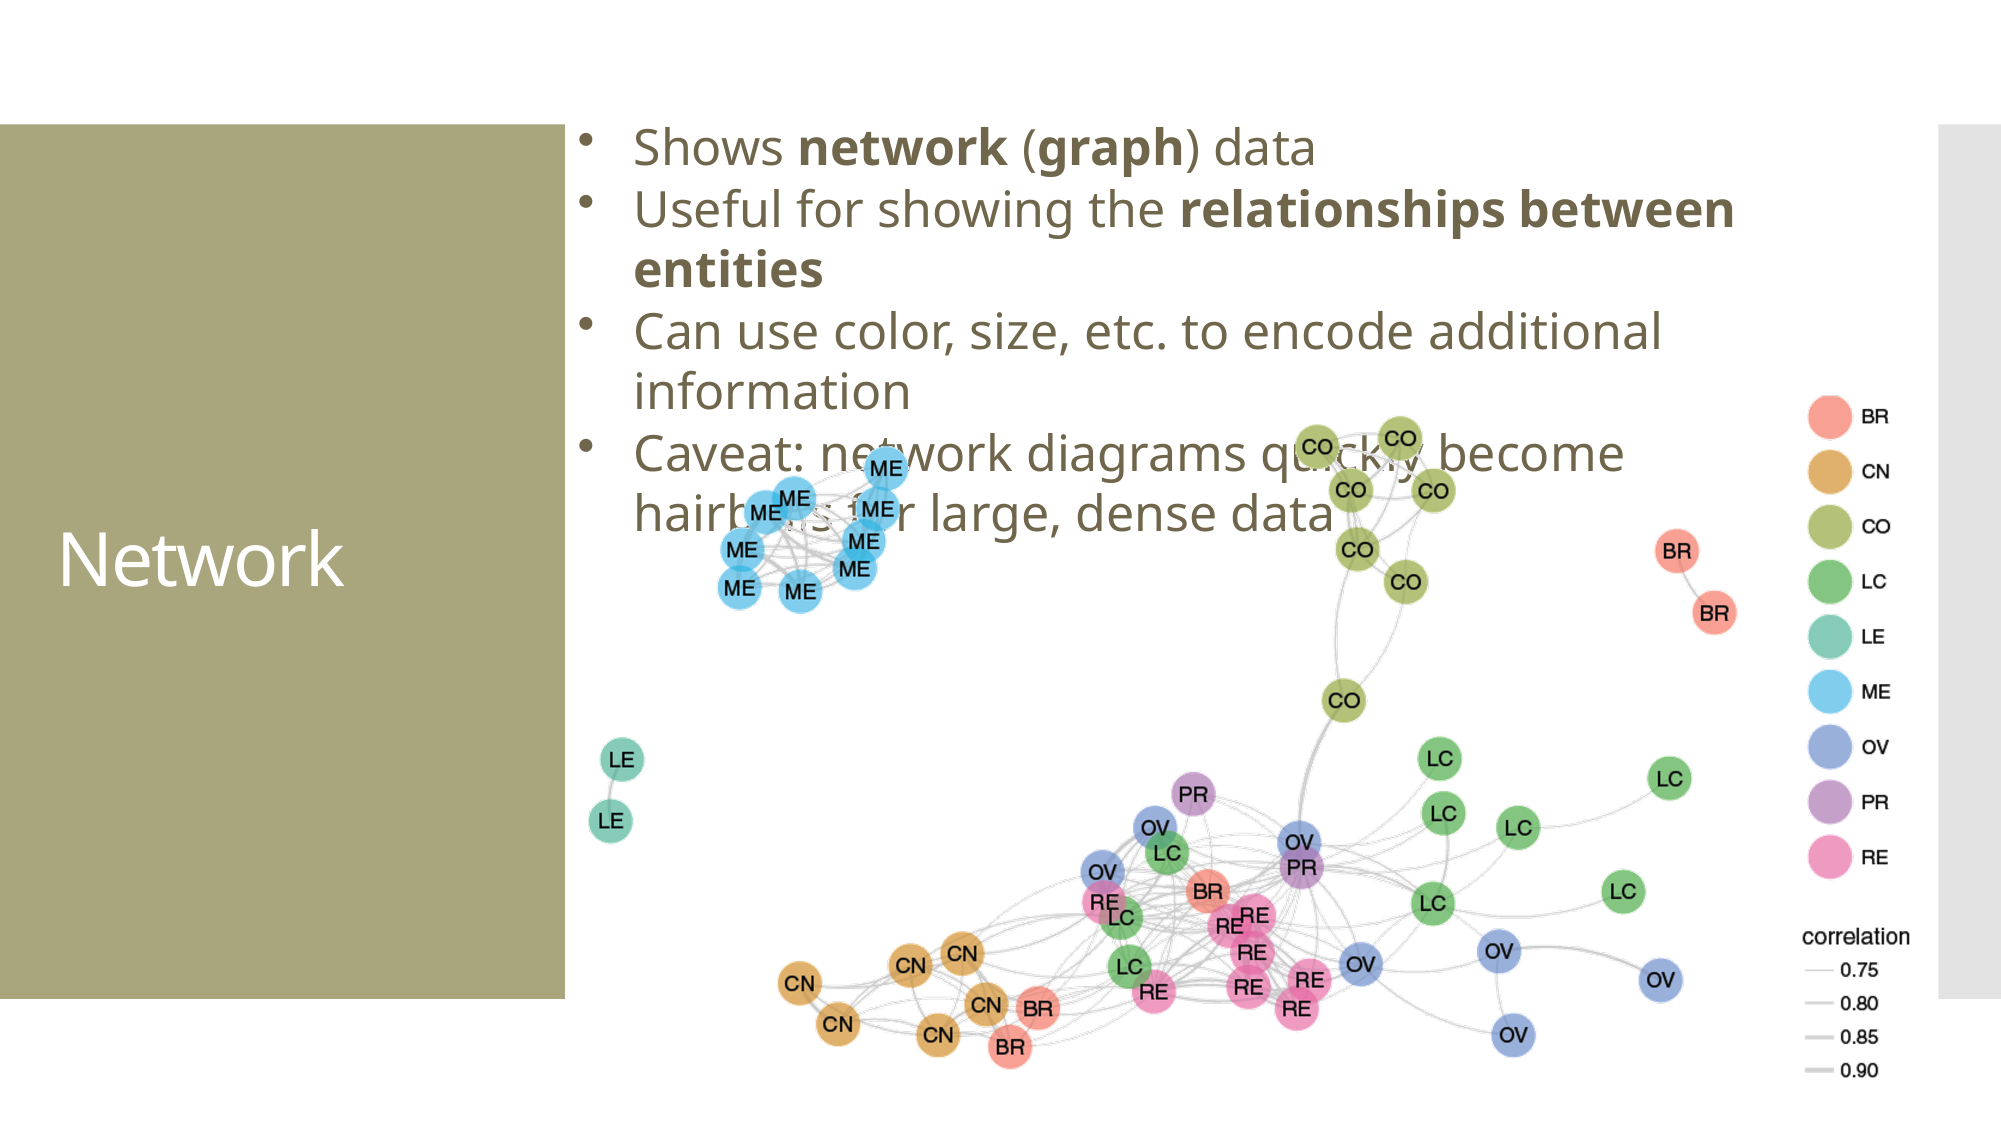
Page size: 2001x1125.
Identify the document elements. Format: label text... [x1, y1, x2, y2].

text_box Shows network (graph) data Useful for showing the relationships between entities Can use color, size, etc. to encode additional information Caveat: network diagrams quickly become hairballs for large, dense data [575, 113, 1827, 375]
picture [569, 375, 1920, 1094]
text_box Network [41, 184, 525, 940]
